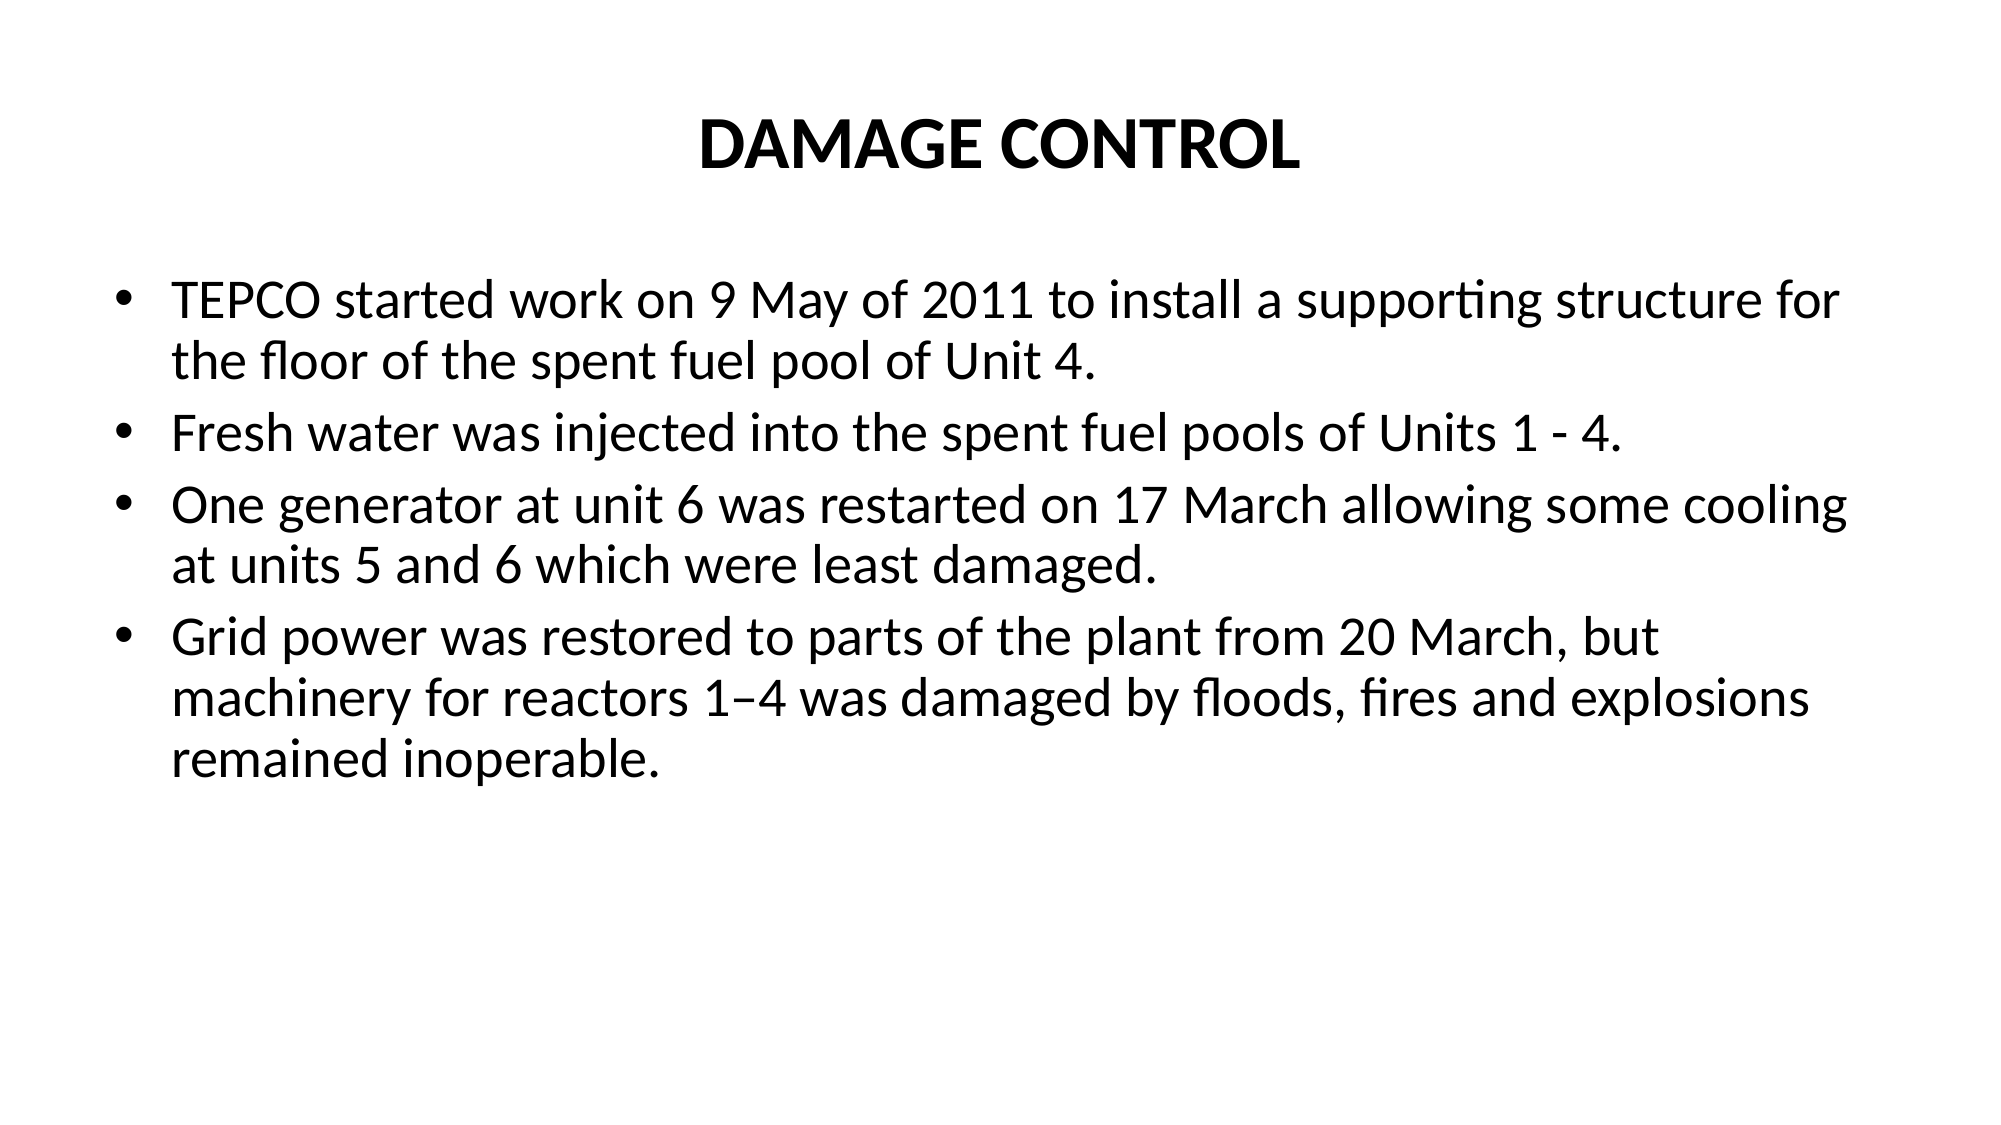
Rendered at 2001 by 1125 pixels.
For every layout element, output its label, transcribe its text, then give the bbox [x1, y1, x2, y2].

list TEPCO started work on 9 May of 2011 to install a supporting structure for the floor of the spent fuel pool of Unit 4. Fresh water was injected into the spent fuel pools of Units 1 - 4. One generator at unit 6 was restarted on 17 March allowing some cooling at units 5 and 6 which were least damaged. Grid power was restored to parts of the plant from 20 March, but machinery for reactors 1–4 was damaged by floods, fires and explosions remained inoperable. [99, 262, 1900, 1005]
title DAMAGE CONTROL [99, 45, 1900, 233]
